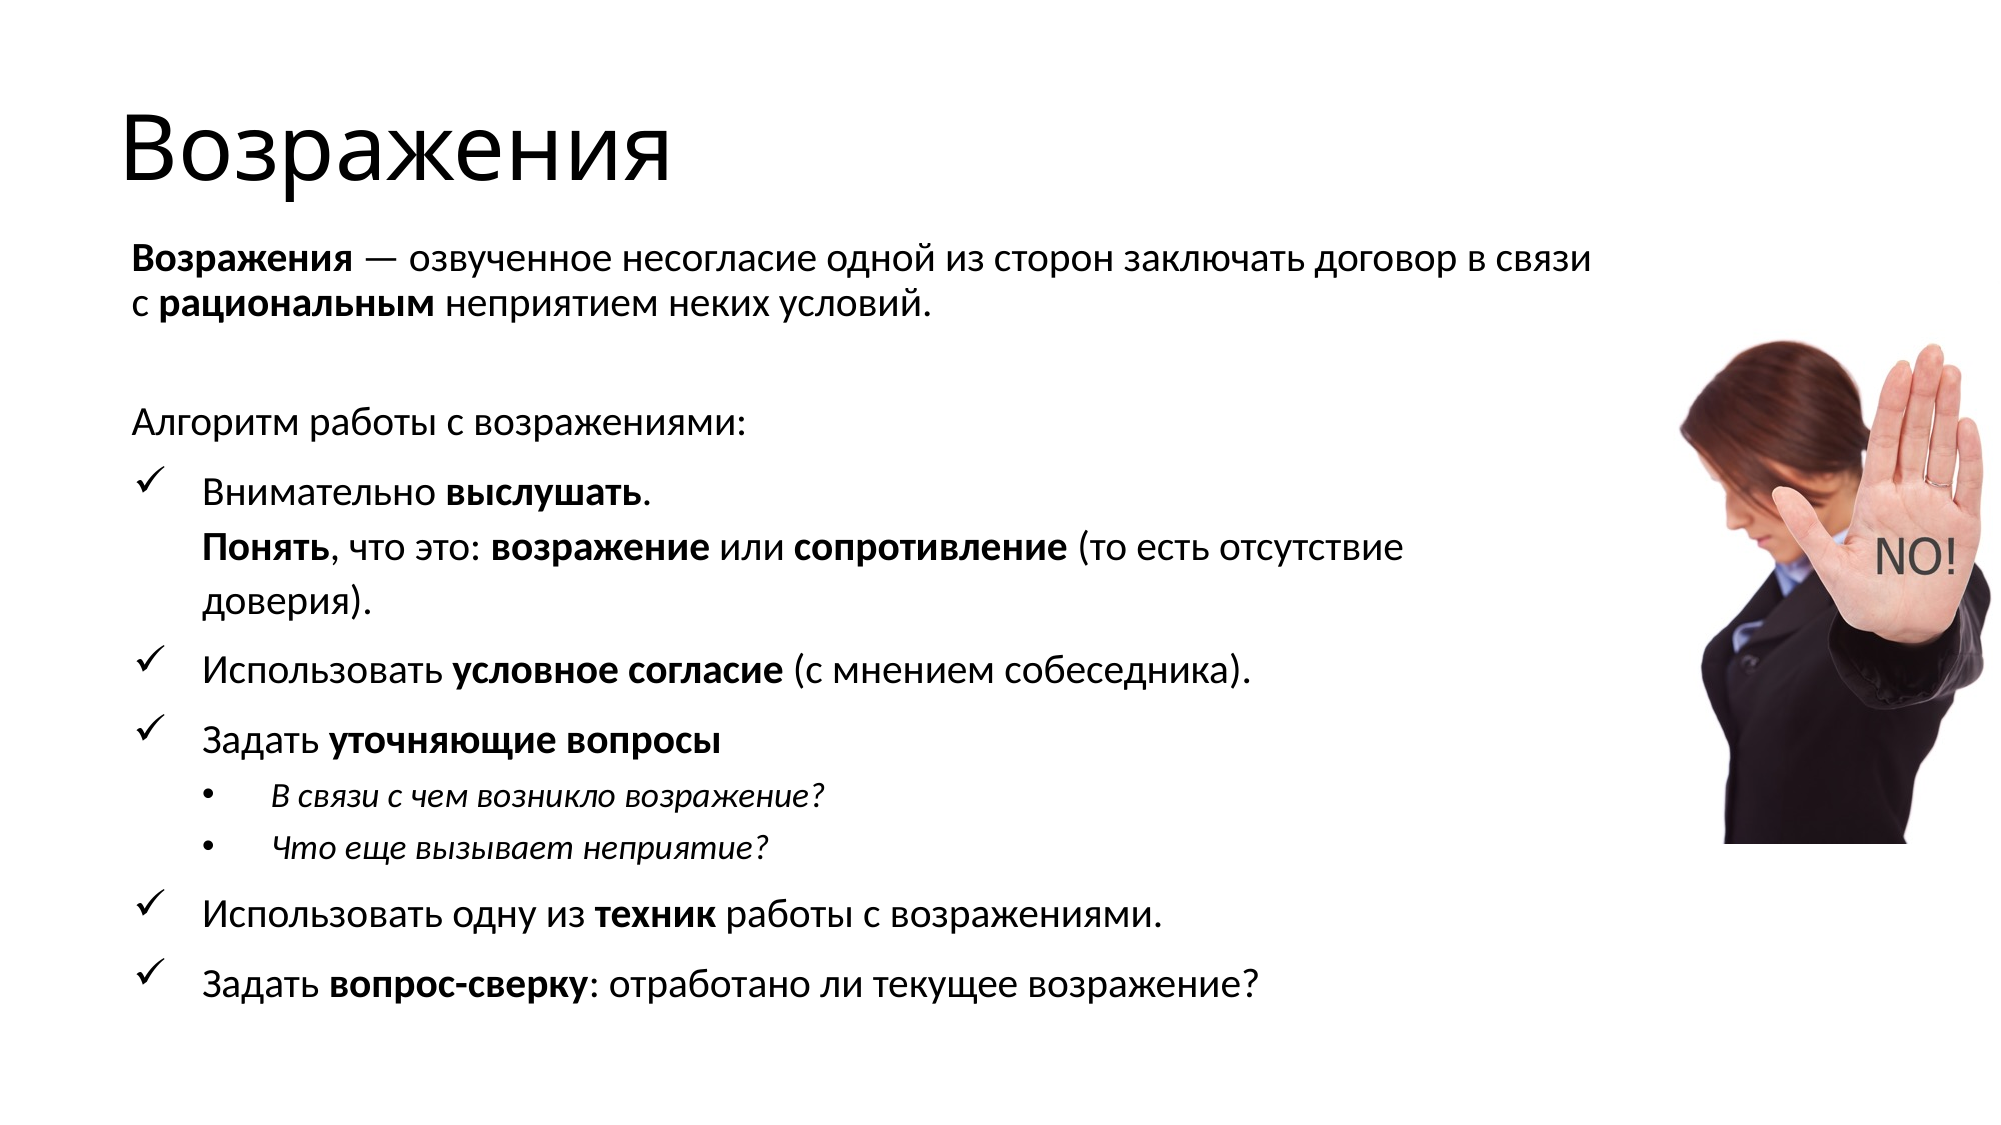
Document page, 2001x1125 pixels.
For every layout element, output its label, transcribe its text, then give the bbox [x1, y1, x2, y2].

title Возражения [116, 41, 1541, 228]
picture [1624, 281, 2000, 844]
list Возражения — озвученное несогласие одной из сторон заключать договор в связи с рациональным неприятием неких условий. Алгоритм работы с возражениями: Внимательно выслушать. Понять, что это: возражение или сопротивление (то есть отсутствие доверия). Использовать условное согласие (с мнением собеседника). Задать уточняющие вопросы В связи с чем возникло возражение? Что еще вызывает неприятие? Использовать одну из техник работы с возражениями. Задать вопрос-сверку: отработано ли текущее возражение? [116, 228, 1633, 1018]
